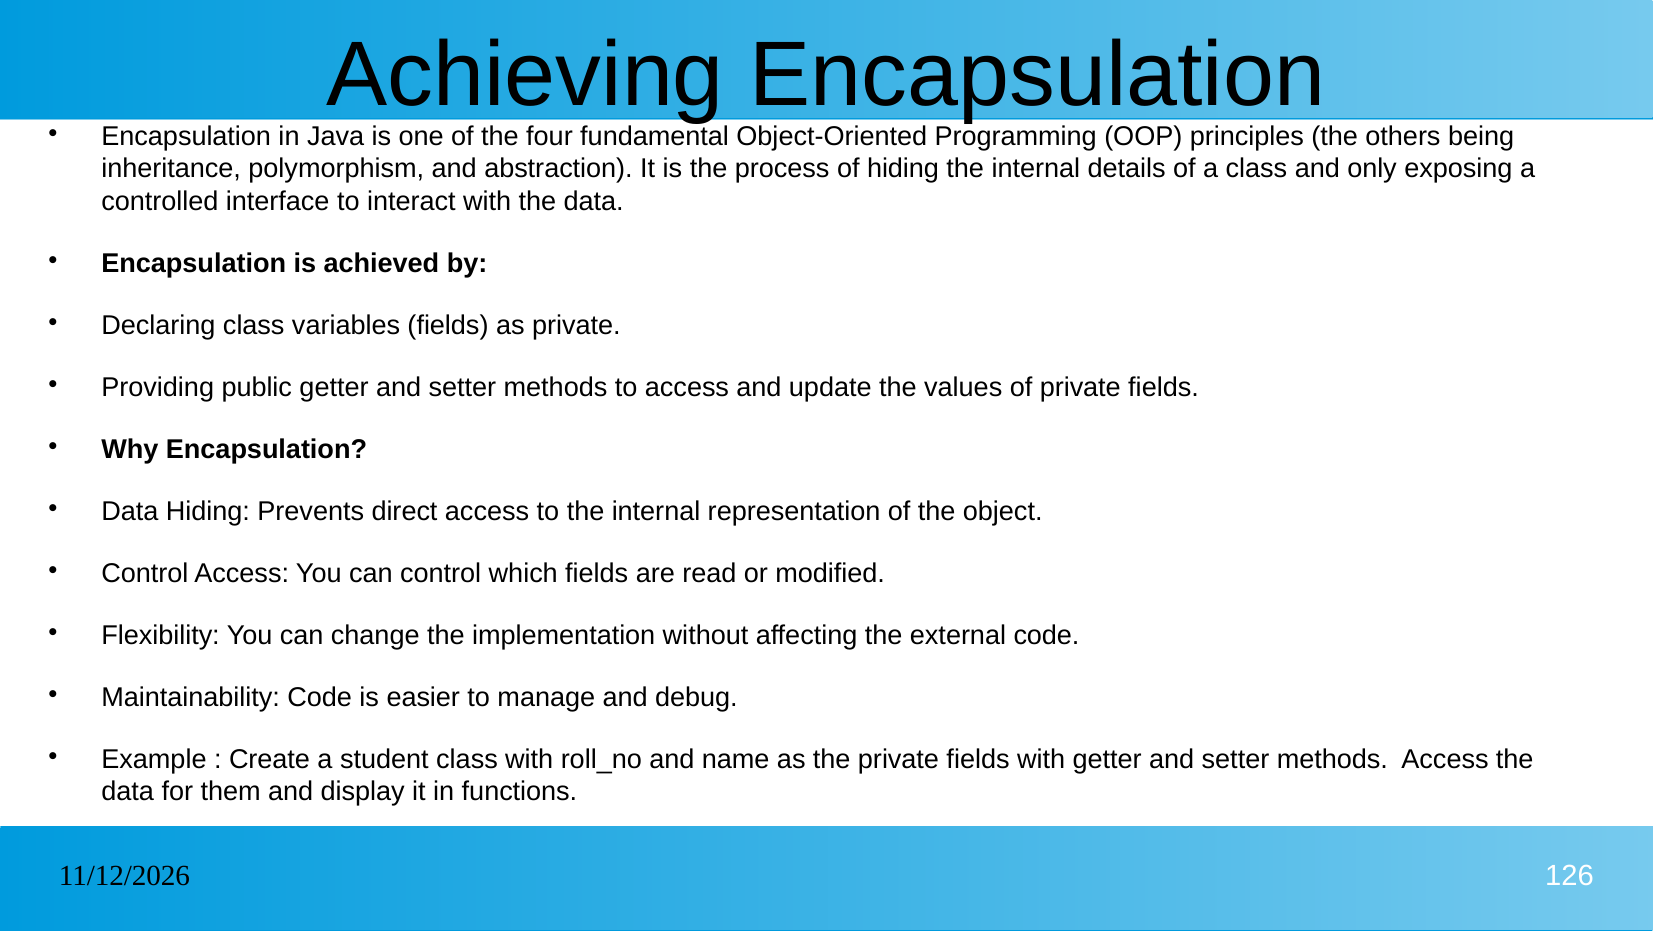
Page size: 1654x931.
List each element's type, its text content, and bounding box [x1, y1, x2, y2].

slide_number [59, 856, 443, 915]
slide_number 126 [1210, 856, 1594, 915]
list Encapsulation in Java is one of the four fundamental Object-Oriented Programming (OOP) principles (the others being inheritance, polymorphism, and abstraction). It is the process of hiding the internal details of a class and only exposing a controlled interface to interact with the data. Encapsulation is achieved by: Declaring class variables (fields) as private. Providing public getter and setter methods to access and update the values of private fields. Why Encapsulation? Data Hiding: Prevents direct access to the internal representation of the object. Control Access: You can control which fields are read or modified. Flexibility: You can change the implementation without affecting the external code. Maintainability: Code is easier to manage and debug. Example : Create a student class with roll_no and name as the private fields with getter and setter methods. Access the data for them and display it in functions. [30, 118, 1566, 841]
title Achieving Encapsulation [59, 29, 1594, 108]
